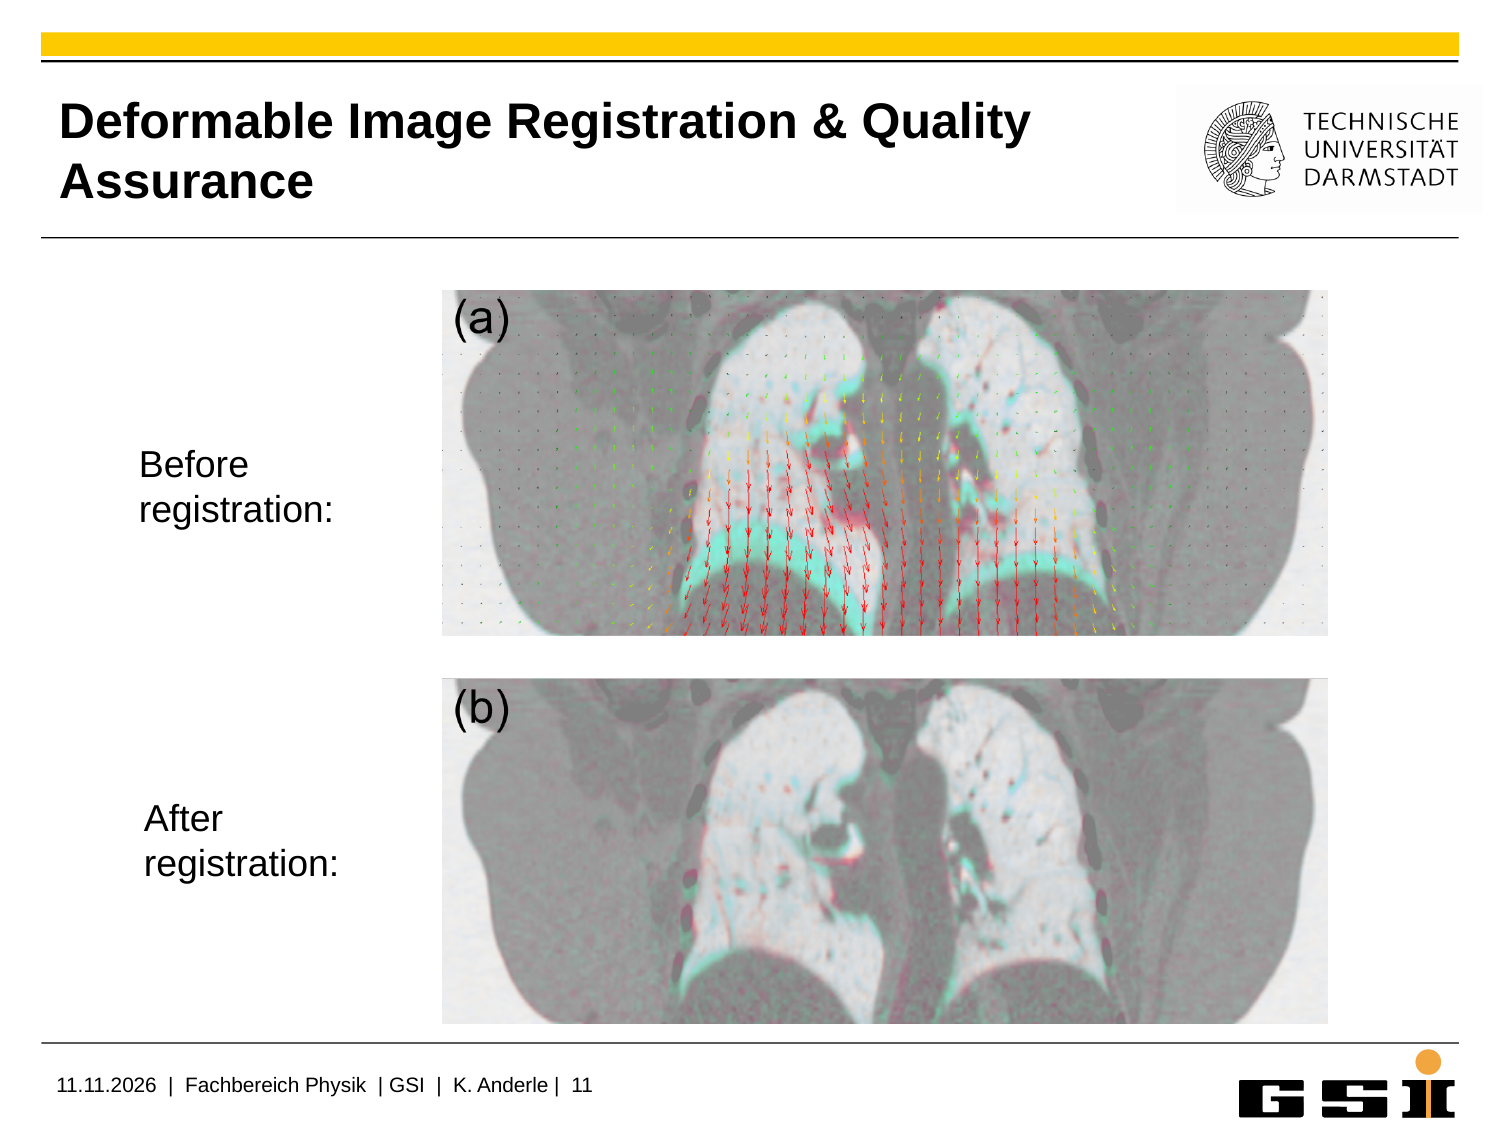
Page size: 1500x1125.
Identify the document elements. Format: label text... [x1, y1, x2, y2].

text_box After registration: [129, 786, 378, 892]
picture [442, 290, 1329, 1024]
title Deformable Image Registration & Quality Assurance [58, 79, 1182, 218]
text_box Before registration: [123, 432, 372, 538]
picture [1182, 84, 1483, 214]
